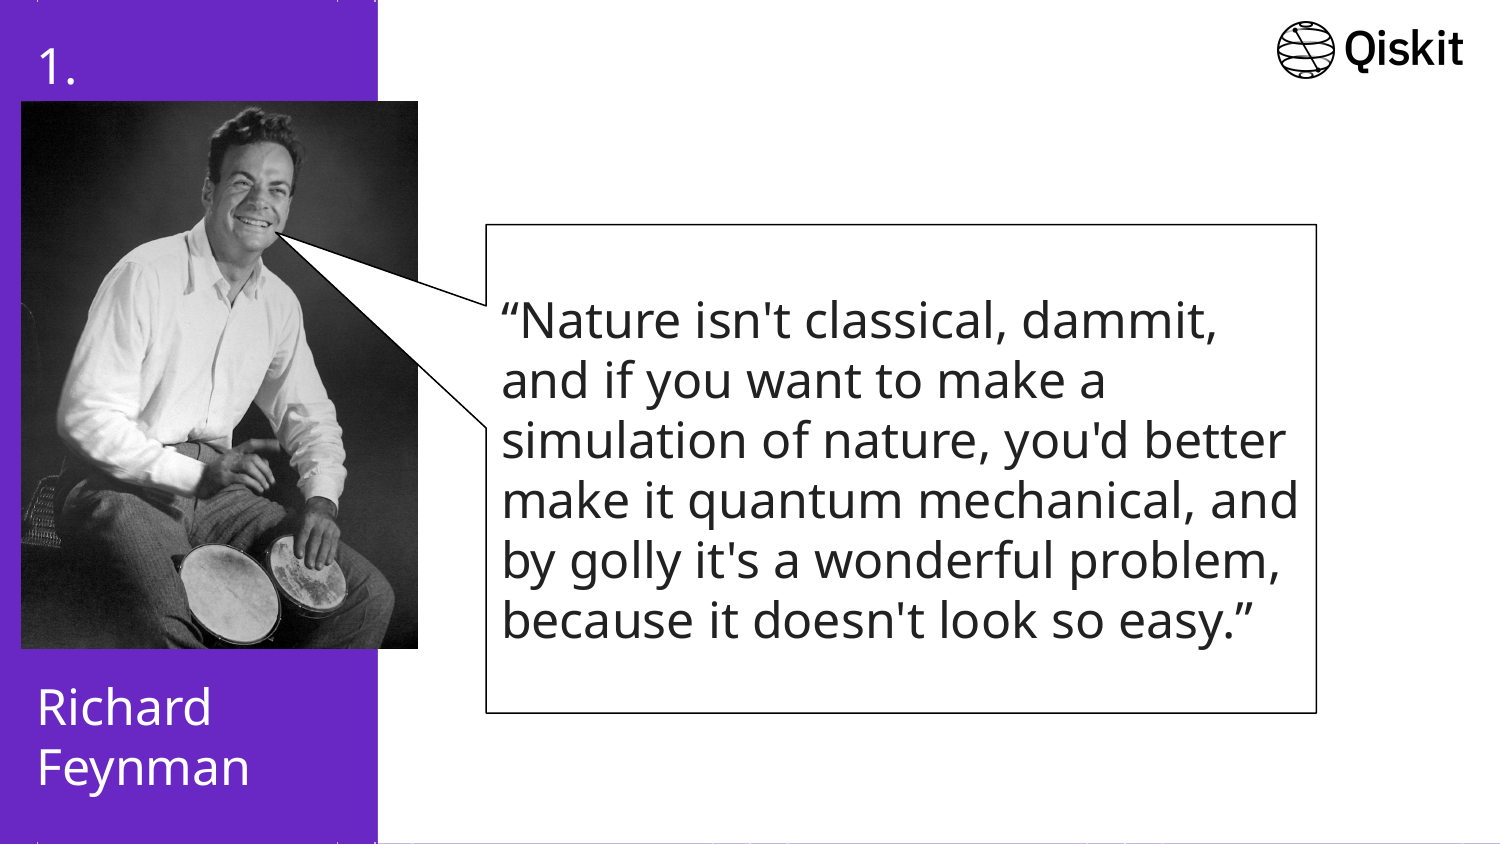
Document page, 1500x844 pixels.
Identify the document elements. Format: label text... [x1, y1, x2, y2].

text_box Richard Feynman [21, 660, 418, 811]
picture [1277, 21, 1463, 79]
list 1. Introdução [36, 28, 347, 100]
text_box “Nature isn't classical, dammit, and if you want to make a simulation of nature, you'd better make it quantum mechanical, and by golly it's a wonderful problem, because it doesn't look so easy.” [422, 224, 1317, 714]
picture [21, 101, 418, 649]
